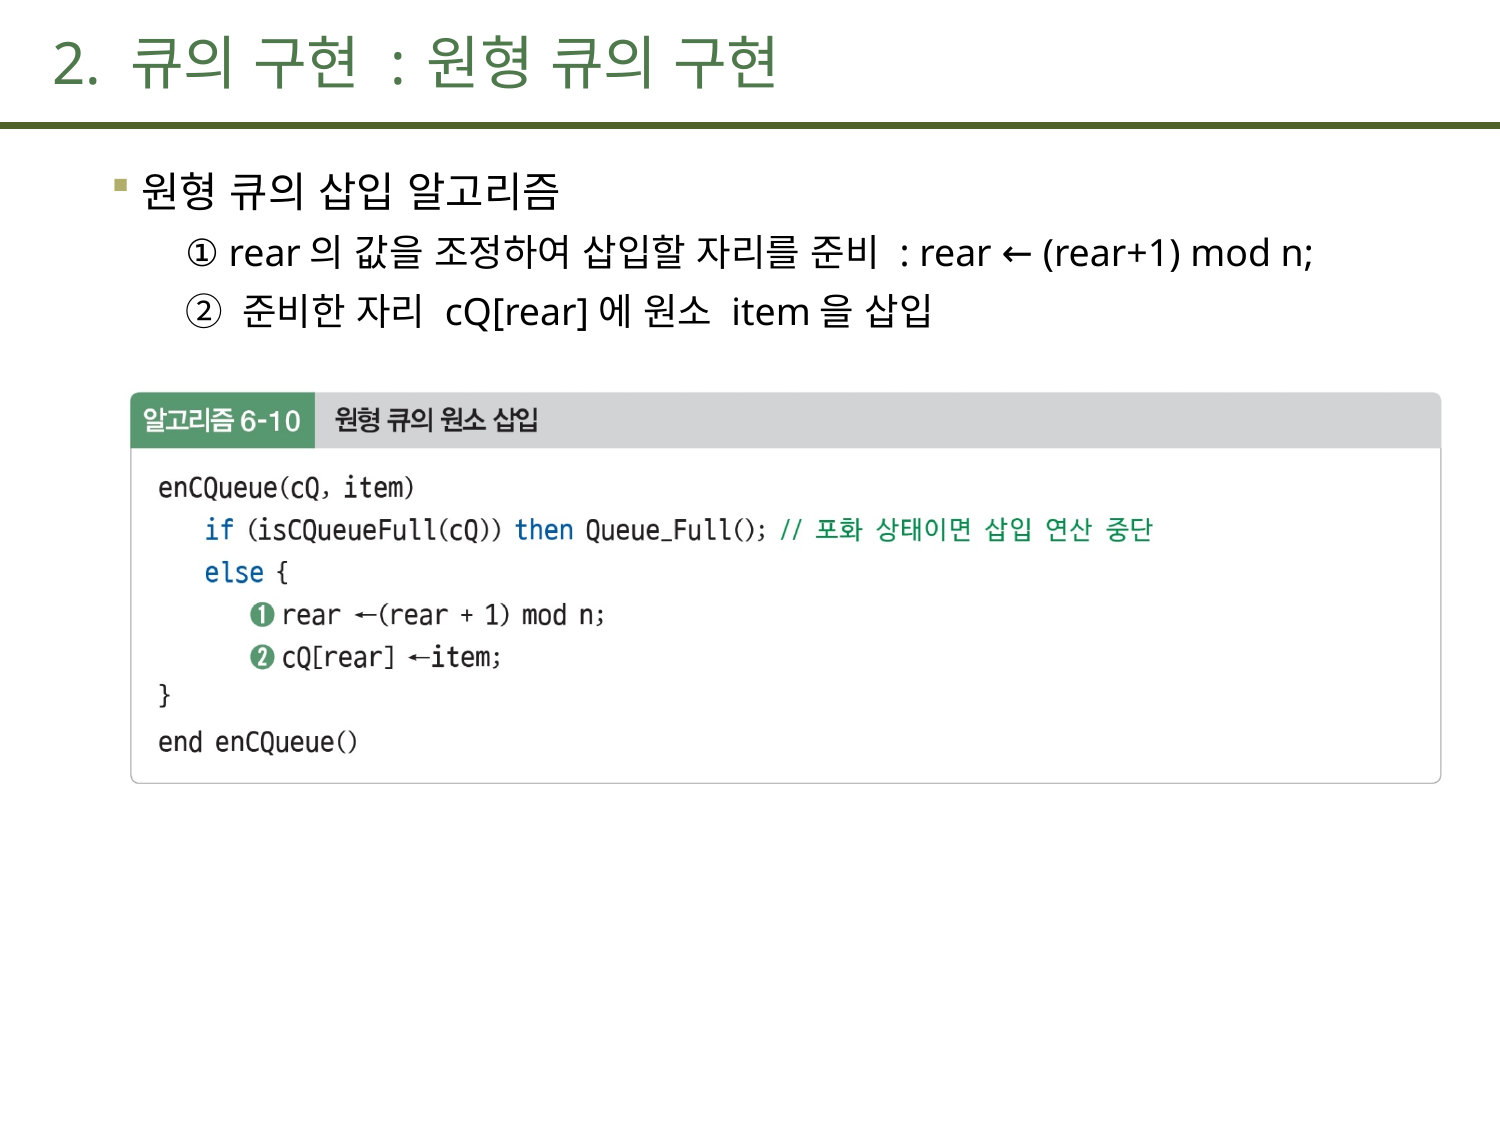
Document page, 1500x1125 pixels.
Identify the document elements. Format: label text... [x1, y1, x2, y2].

title 2. 큐의 구현 : 원형 큐의 구현 [37, 13, 1278, 109]
list 원형 큐의 삽입 알고리즘 ① rear의 값을 조정하여 삽입할 자리를 준비 : rear ← (rear+1) mod n; ② 준비한 자리 cQ[rear]에 원소 item을 삽입 [37, 152, 1463, 1091]
picture [124, 385, 1447, 790]
